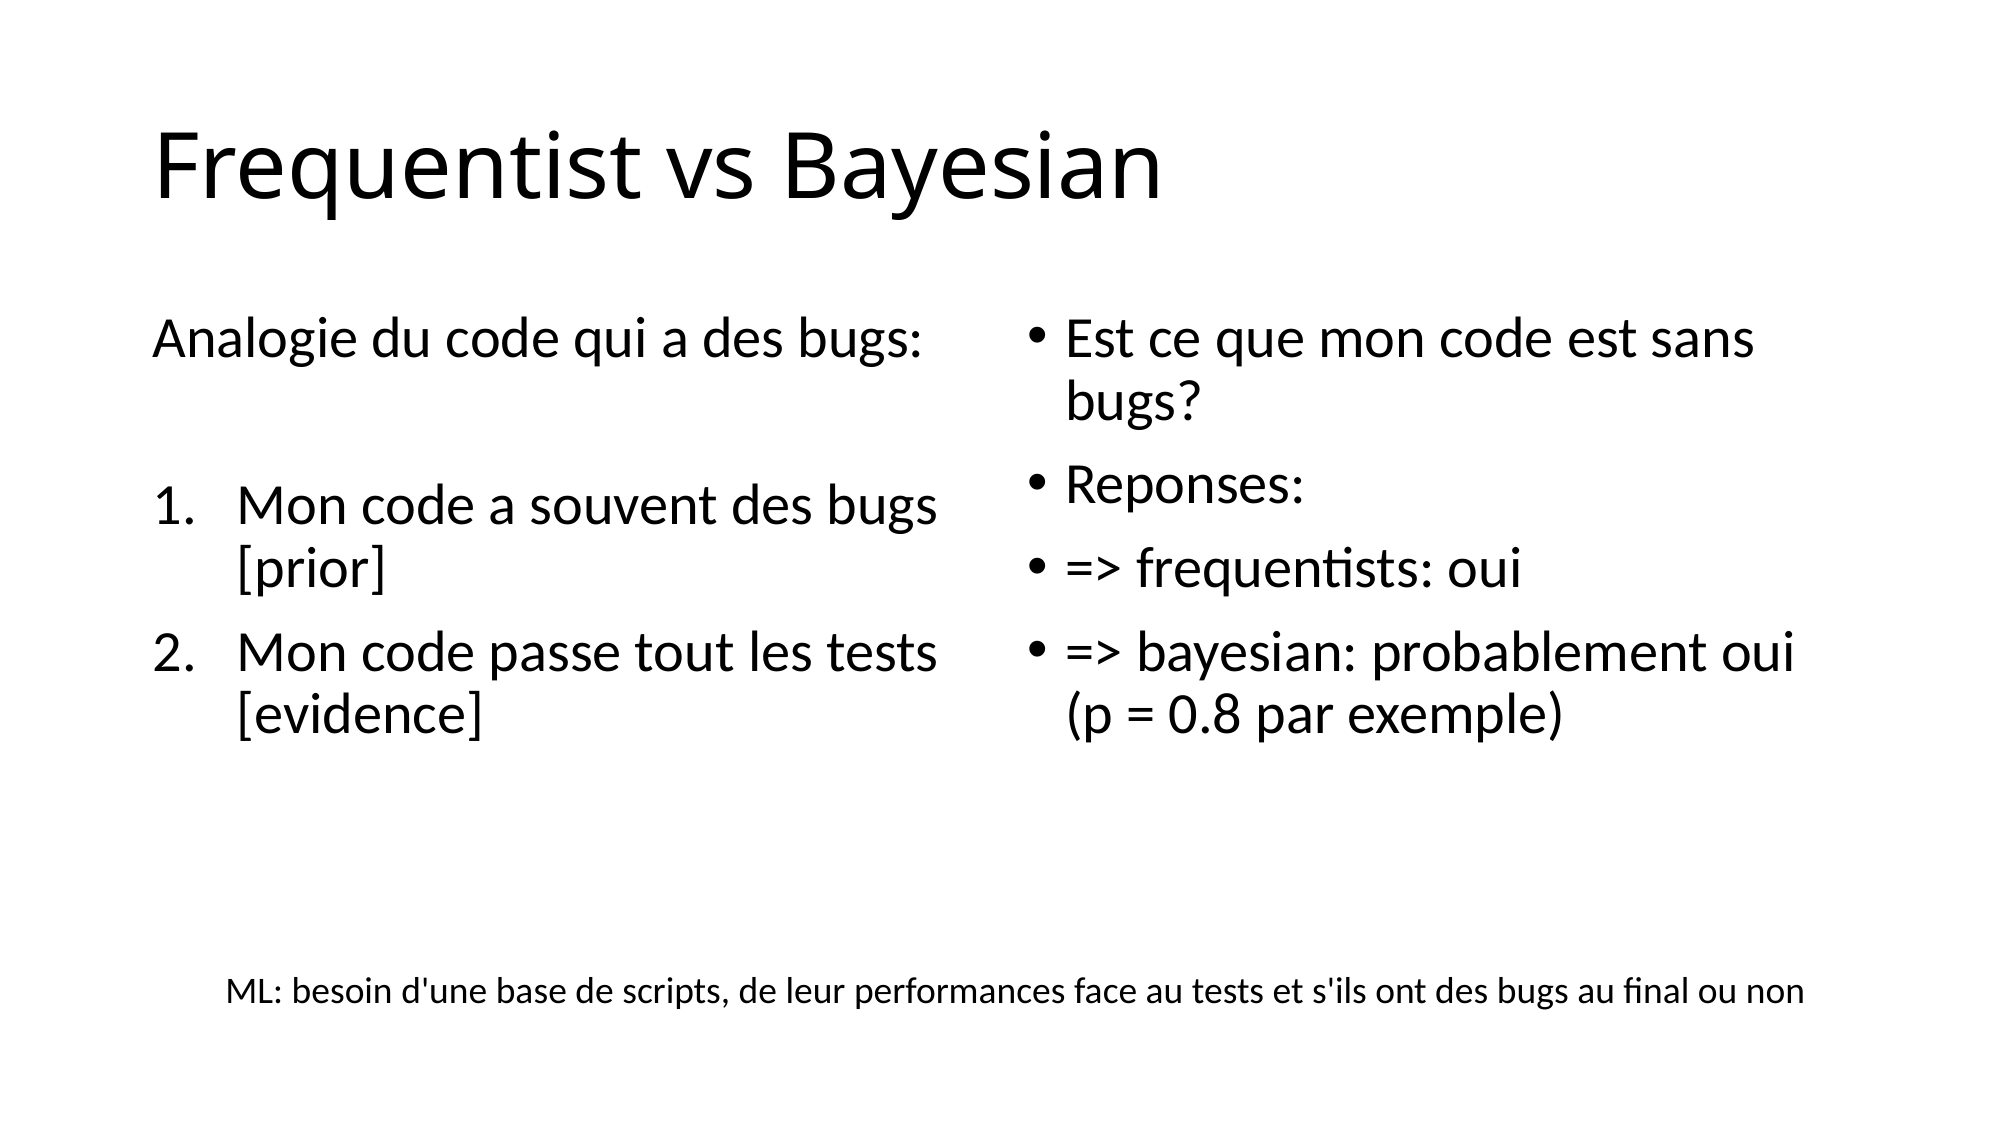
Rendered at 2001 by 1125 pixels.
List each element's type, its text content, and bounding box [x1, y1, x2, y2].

list Analogie du code qui a des bugs: Mon code a souvent des bugs [prior] Mon code passe tout les tests [evidence] [137, 299, 988, 1014]
text_box ML: besoin d'une base de scripts, de leur performances face au tests et s'ils ont des bugs au final ou non [210, 958, 1823, 1019]
list Est ce que mon code est sans bugs? Reponses: => frequentists: oui => bayesian: probablement oui (p = 0.8 par exemple) [1012, 299, 1863, 1014]
title Frequentist vs Bayesian [137, 59, 1863, 278]
